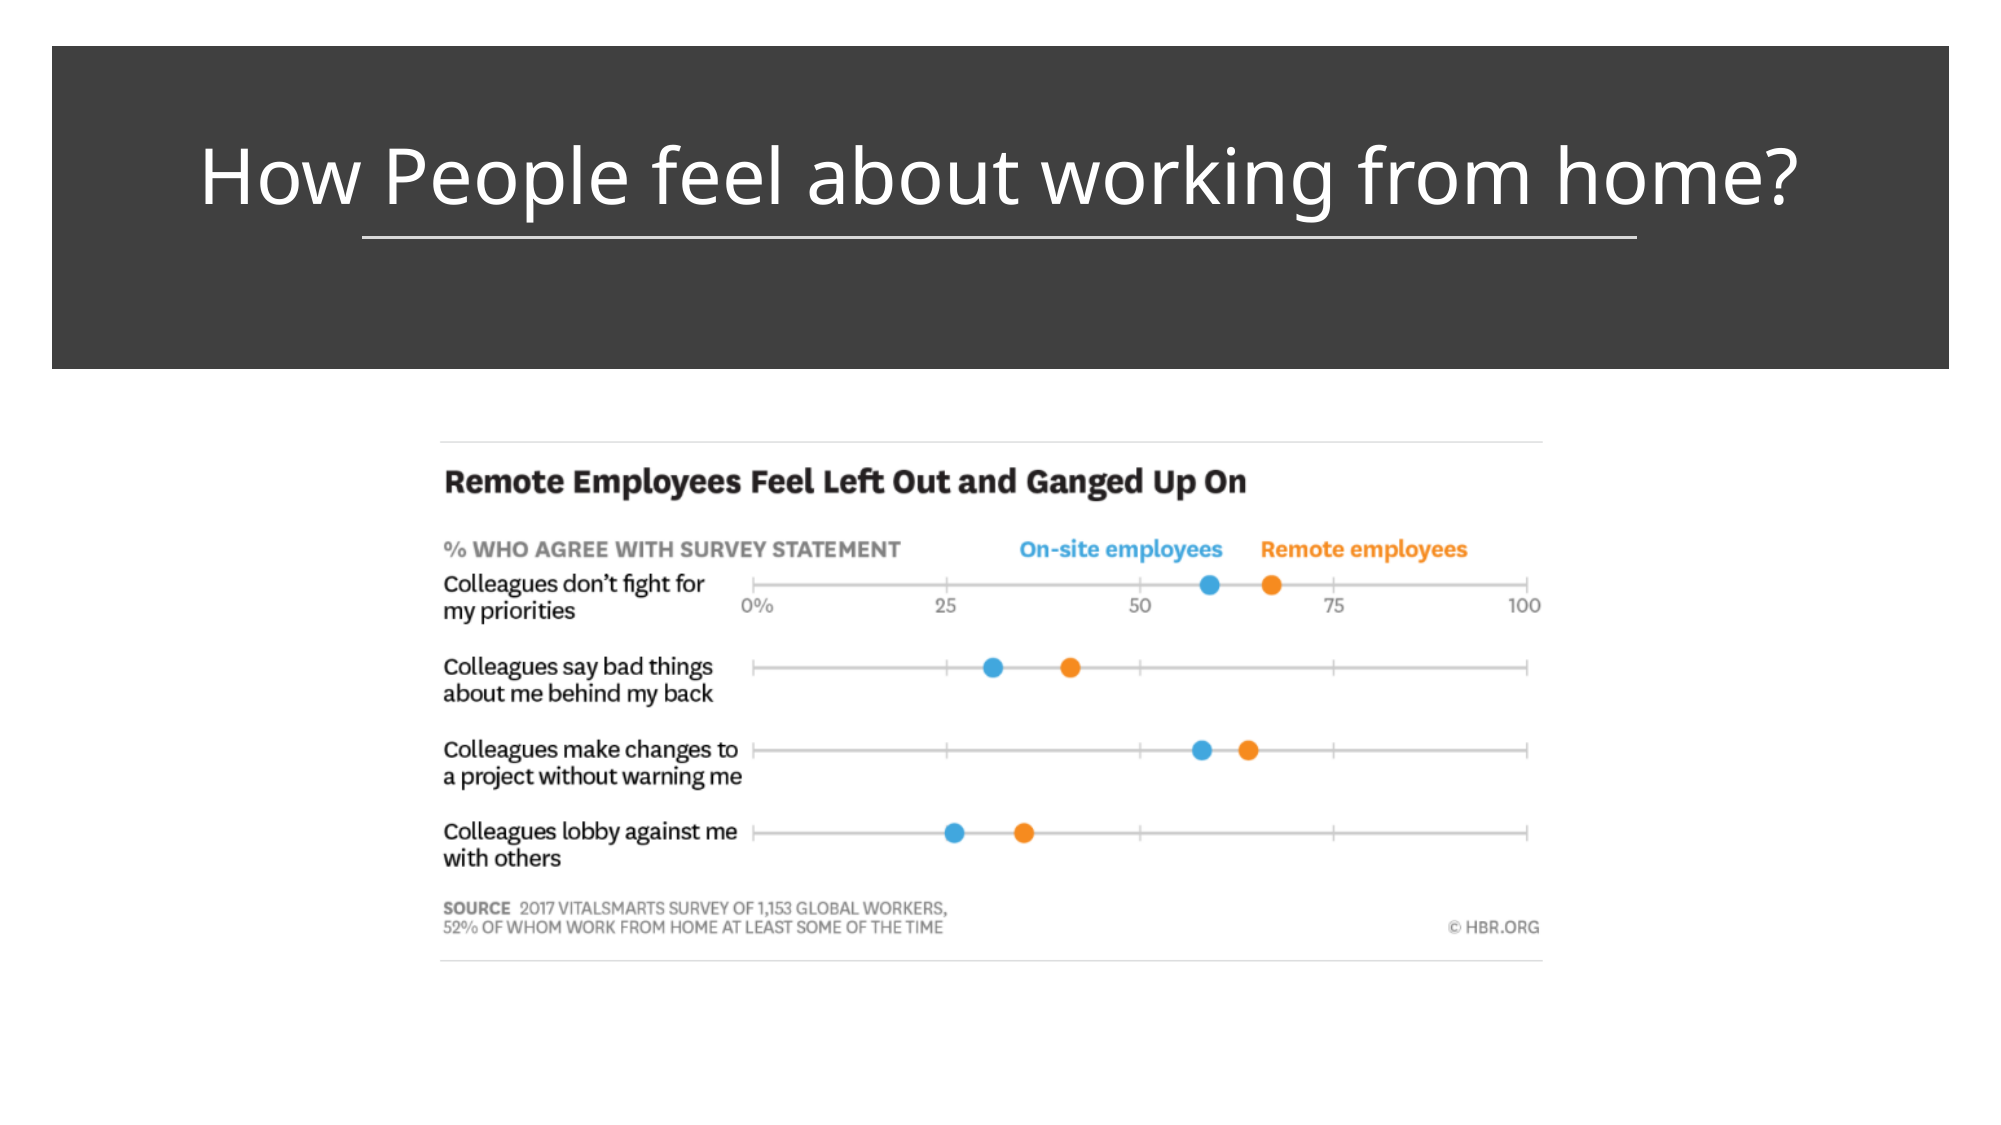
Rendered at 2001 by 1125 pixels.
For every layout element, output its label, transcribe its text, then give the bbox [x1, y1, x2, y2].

picture [426, 426, 1574, 981]
text_box [61, 55, 1939, 360]
title How People feel about working from home? [86, 76, 1914, 230]
